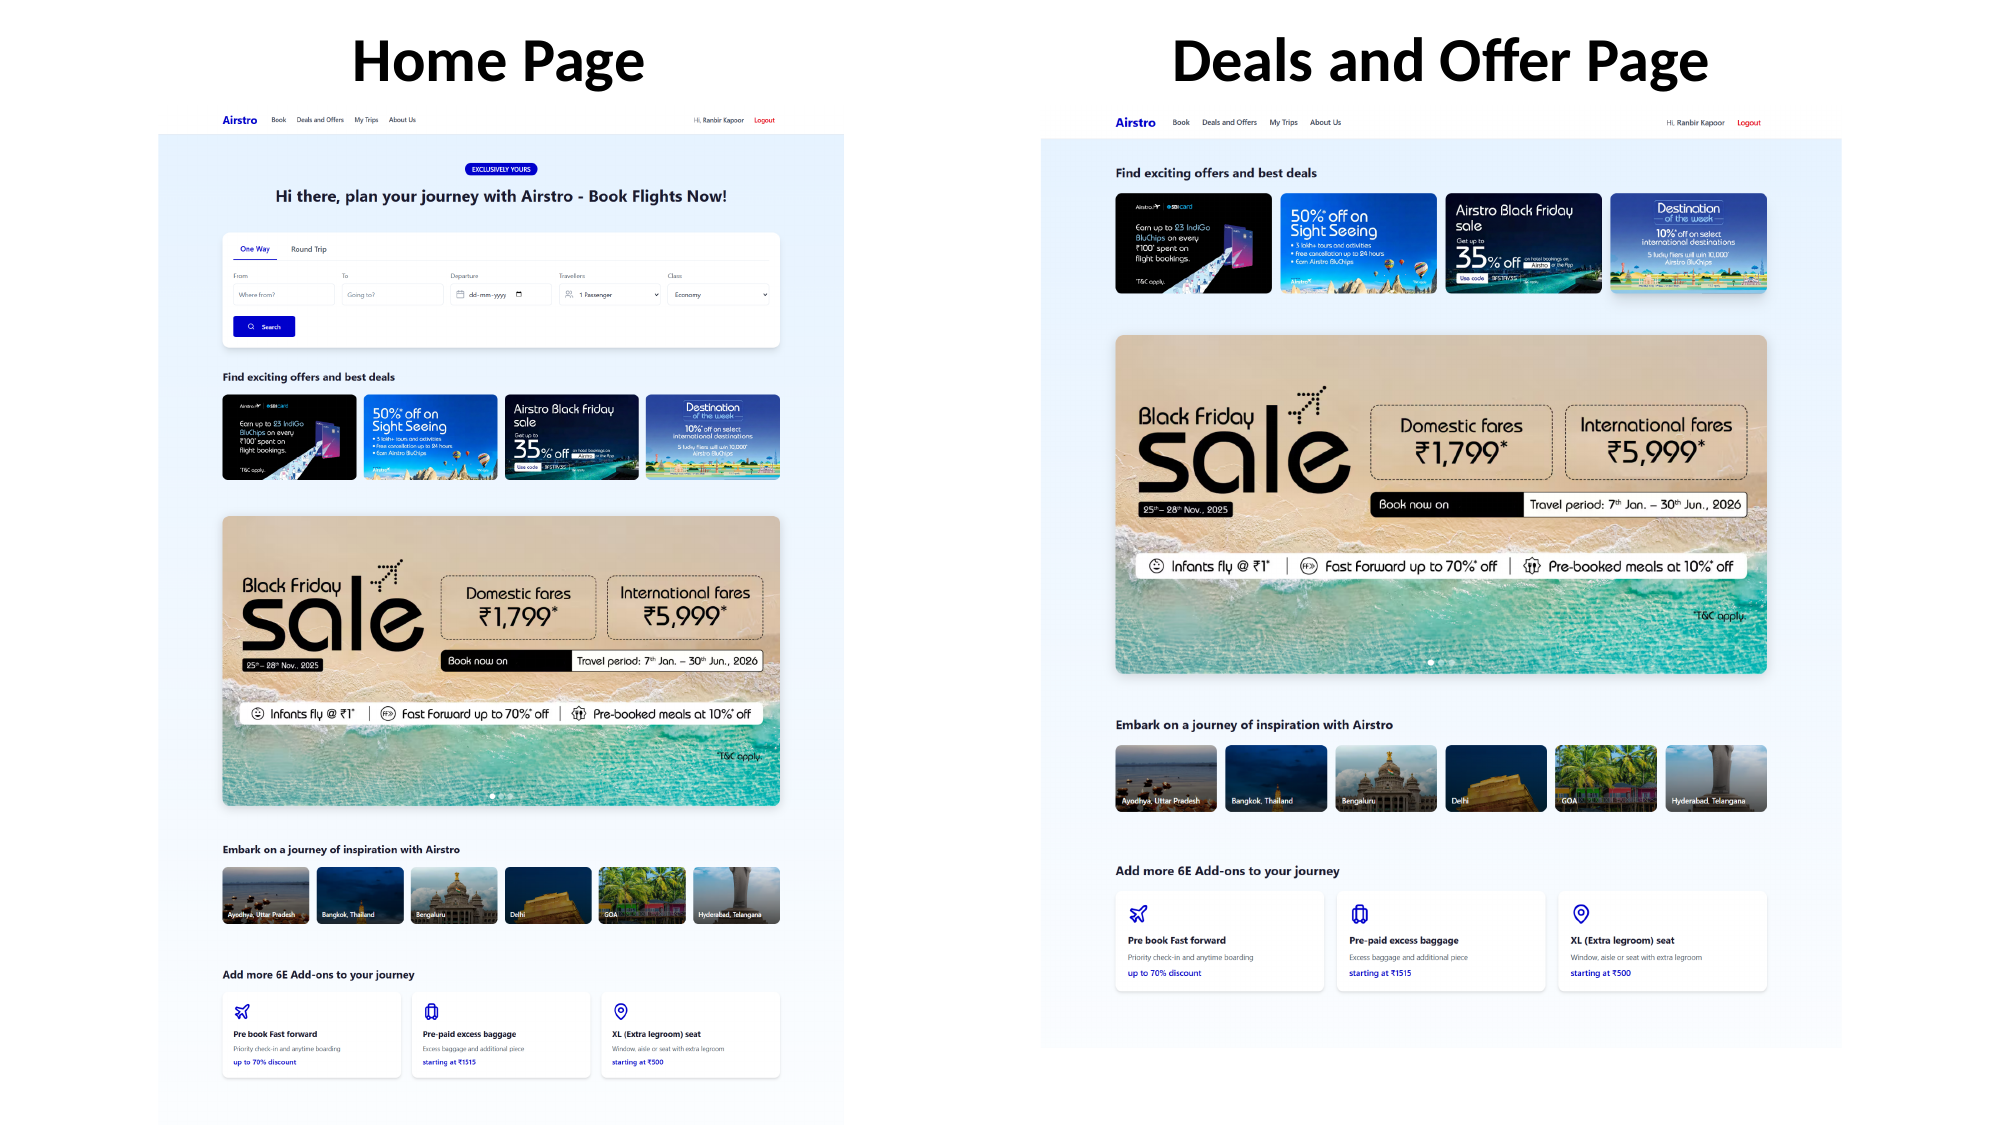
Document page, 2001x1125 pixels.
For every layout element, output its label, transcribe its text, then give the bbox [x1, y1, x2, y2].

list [158, 105, 844, 1125]
text_box Deals and Offer Page [1079, 0, 1804, 105]
picture [1040, 105, 1842, 1049]
title Home Page [137, 0, 862, 123]
